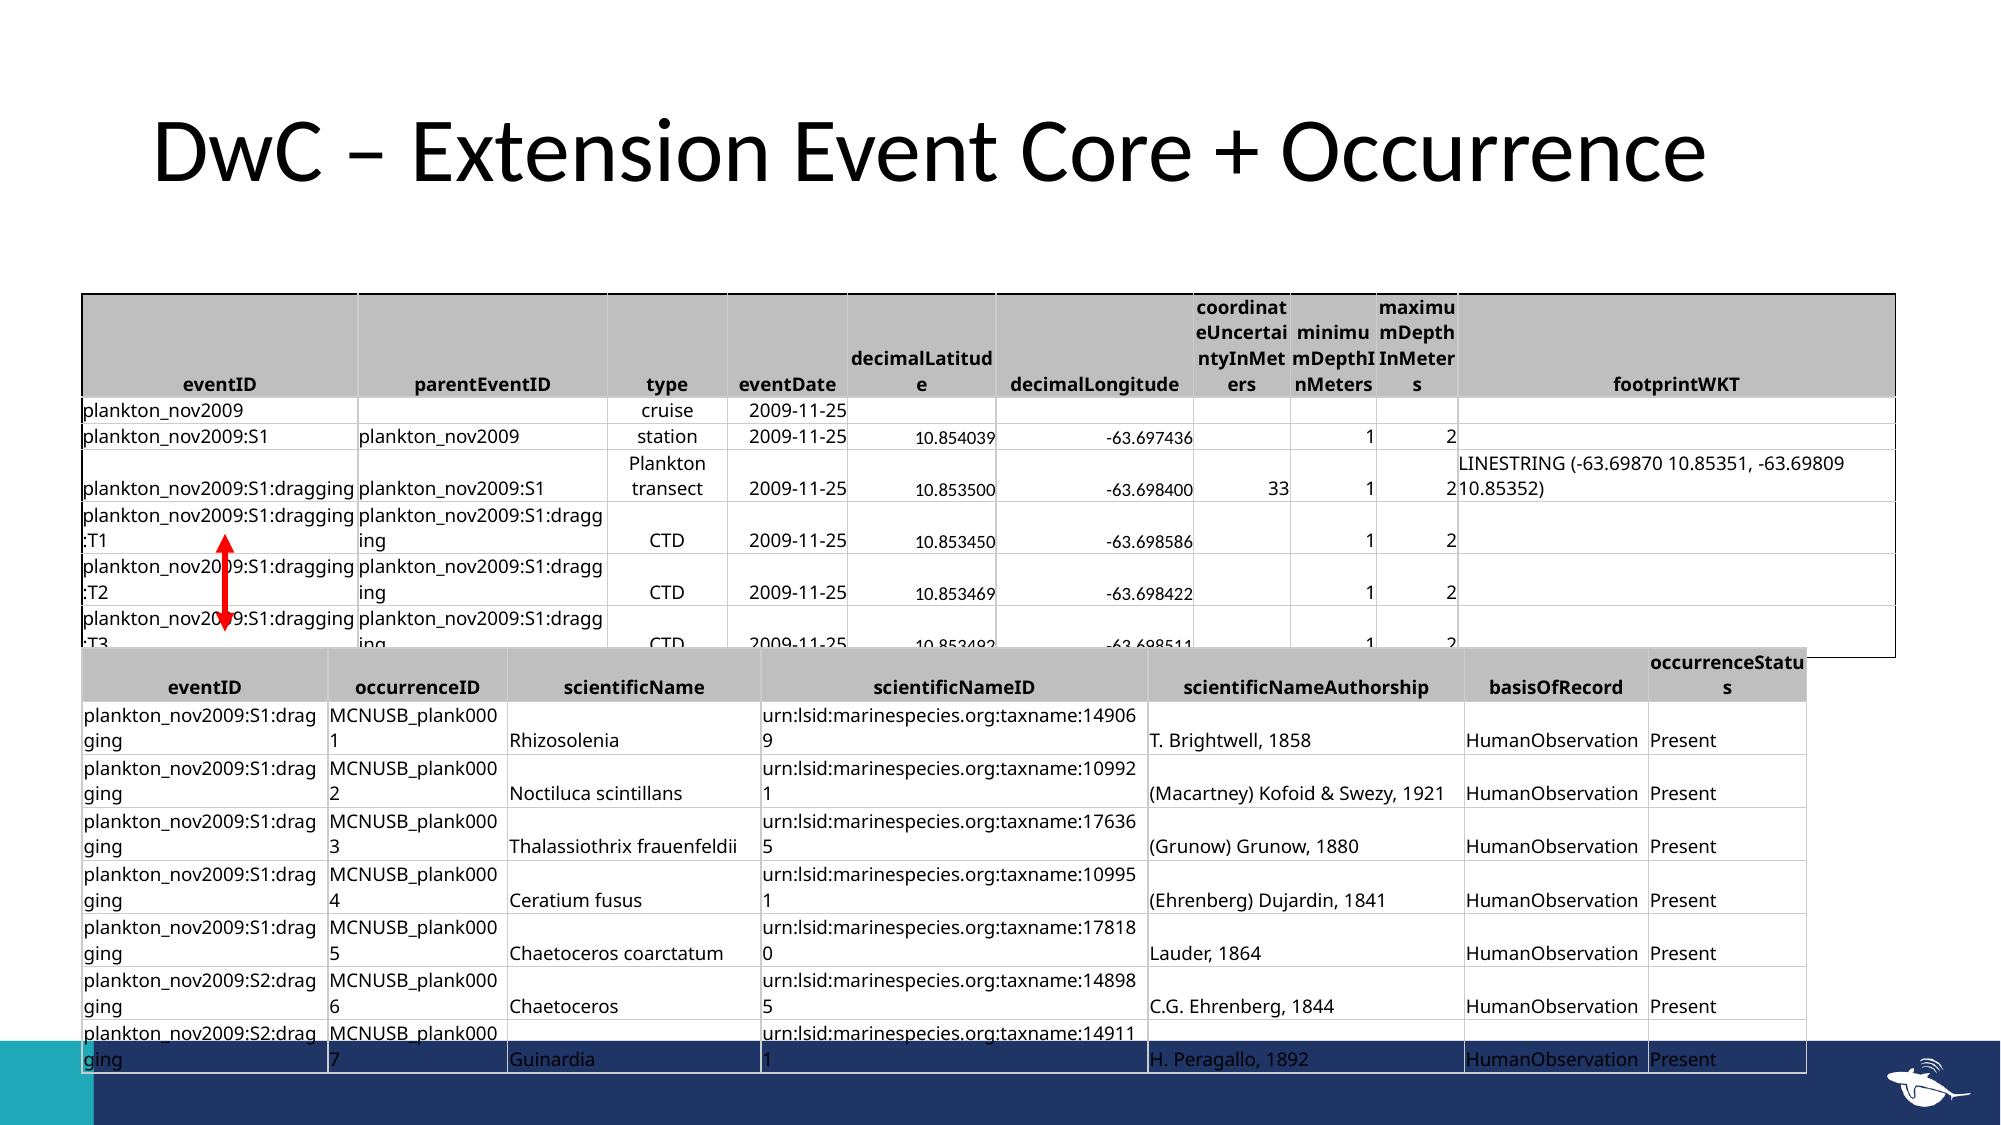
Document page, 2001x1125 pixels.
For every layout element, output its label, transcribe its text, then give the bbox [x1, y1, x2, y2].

table_cell CTD [608, 554, 727, 605]
table_cell 1 [1291, 424, 1376, 449]
table_header eventID [83, 295, 357, 396]
table_cell -63.697436 [997, 424, 1193, 449]
table_cell [1194, 424, 1290, 449]
table_header scientificNameID [762, 649, 1147, 701]
table_cell 10.853492 [848, 606, 995, 647]
table_cell plankton_nov2009:S1:dragging:T2 [83, 554, 220, 605]
table_cell Rhizosolenia [508, 702, 760, 754]
table_cell HumanObservation [1465, 967, 1648, 1019]
table_cell plankton_nov2009:S1:dragging [83, 755, 327, 807]
table_cell T. Brightwell, 1858 [1149, 702, 1464, 754]
table_header decimalLongitude [997, 295, 1193, 396]
title DwC – Extension Event Core + Occurrence [137, 43, 1876, 261]
table_cell [848, 398, 995, 423]
table_cell plankton_nov2009:S1:dragging [83, 702, 327, 754]
table_cell station [608, 424, 727, 449]
table_cell 2009-11-25 [728, 554, 847, 605]
table_cell Guinardia [508, 1020, 760, 1072]
table_cell 2009-11-25 [728, 398, 847, 423]
table_cell MCNUSB_plank0002 [329, 755, 507, 807]
table_cell (Ehrenberg) Dujardin, 1841 [1149, 861, 1464, 913]
table_cell 33 [1194, 450, 1290, 501]
table_cell Present [1649, 702, 1806, 754]
table_cell plankton_nov2009 [83, 398, 357, 423]
table_header minimumDepthInMeters [1291, 295, 1376, 396]
table_header type [608, 295, 727, 396]
table_cell [359, 398, 607, 423]
picture [0, 0, 2001, 1125]
table_cell CTD [608, 606, 727, 647]
table_cell MCNUSB_plank0001 [329, 702, 507, 754]
table_header parentEventID [359, 295, 607, 396]
table_cell plankton_nov2009:S1:dragging:T2 [229, 554, 357, 605]
table_header eventDate [728, 295, 847, 396]
table_cell Present [1649, 967, 1806, 1019]
table_cell -63.698586 [997, 502, 1193, 553]
table_cell Plankton transect [608, 450, 727, 501]
table_cell 1 [1291, 554, 1376, 605]
table_cell 2 [1377, 424, 1457, 449]
table_cell cruise [608, 398, 727, 423]
table_cell 2009-11-25 [728, 502, 847, 553]
table_cell 1 [1291, 606, 1376, 647]
table_cell urn:lsid:marinespecies.org:taxname:109951 [762, 861, 1147, 913]
table_cell MCNUSB_plank0005 [329, 914, 507, 966]
table_cell Chaetoceros [508, 967, 760, 1019]
table_cell (Macartney) Kofoid & Swezy, 1921 [1149, 755, 1464, 807]
table_cell Ceratium fusus [508, 861, 760, 913]
table_cell HumanObservation [1465, 914, 1648, 966]
table_cell 2 [1377, 554, 1457, 605]
table_cell C.G. Ehrenberg, 1844 [1149, 967, 1464, 1019]
table_cell 1 [1291, 450, 1376, 501]
table_cell plankton_nov2009:S1:dragging [359, 502, 607, 553]
table_cell -63.698511 [997, 606, 1193, 647]
table_cell CTD [608, 502, 727, 553]
table_cell -63.698400 [997, 450, 1193, 501]
table_cell Chaetoceros coarctatum [508, 914, 760, 966]
table_cell [1459, 606, 1895, 657]
table_cell plankton_nov2009:S1 [359, 450, 607, 501]
table_cell Thalassiothrix frauenfeldii [508, 808, 760, 860]
table_cell [1459, 554, 1895, 605]
table_header footprintWKT [1459, 295, 1895, 396]
table_cell [1459, 502, 1895, 553]
table_cell MCNUSB_plank0004 [329, 861, 507, 913]
table_cell Present [1649, 1020, 1806, 1072]
table_cell Present [1649, 755, 1806, 807]
table_cell HumanObservation [1465, 702, 1648, 754]
table_cell 2009-11-25 [728, 450, 847, 501]
table_cell plankton_nov2009:S2:dragging [83, 1020, 327, 1072]
table_cell plankton_nov2009:S1:dragging:T1 [83, 502, 357, 553]
table_cell 2 [1377, 502, 1457, 553]
table_cell MCNUSB_plank0006 [329, 967, 507, 1019]
table_cell MCNUSB_plank0007 [329, 1020, 507, 1072]
table_cell urn:lsid:marinespecies.org:taxname:149069 [762, 702, 1147, 754]
table_header occurrenceStatus [1649, 649, 1806, 701]
table_header basisOfRecord [1465, 649, 1648, 701]
table_cell Present [1649, 808, 1806, 860]
table_cell plankton_nov2009 [359, 424, 607, 449]
table_cell H. Peragallo, 1892 [1149, 1020, 1464, 1072]
table_cell [997, 398, 1193, 423]
table_cell 2 [1377, 450, 1457, 501]
table_cell 10.853500 [848, 450, 995, 501]
table_cell HumanObservation [1465, 1020, 1648, 1072]
table_cell plankton_nov2009:S1:dragging [83, 861, 327, 913]
table_cell HumanObservation [1465, 861, 1648, 913]
table_cell 1 [1291, 502, 1376, 553]
table_cell [1194, 502, 1290, 553]
table_cell LINESTRING (-63.69870 10.85351, -63.69809 10.85352) [1459, 450, 1895, 501]
table_header occurrenceID [329, 649, 507, 701]
table_cell urn:lsid:marinespecies.org:taxname:149111 [762, 1020, 1147, 1072]
table_cell (Grunow) Grunow, 1880 [1149, 808, 1464, 860]
table_cell [1194, 398, 1290, 423]
table_cell Noctiluca scintillans [508, 755, 760, 807]
table_cell Lauder, 1864 [1149, 914, 1464, 966]
table_cell -63.698422 [997, 554, 1193, 605]
table_cell plankton_nov2009:S1:dragging [83, 450, 357, 501]
table_cell MCNUSB_plank0003 [329, 808, 507, 860]
table_cell 10.853450 [848, 502, 995, 553]
table_header scientificNameAuthorship [1149, 649, 1464, 701]
table_cell 2 [1377, 606, 1457, 647]
table_cell urn:lsid:marinespecies.org:taxname:148985 [762, 967, 1147, 1019]
table_cell plankton_nov2009:S1 [83, 424, 357, 449]
table_cell [1377, 398, 1457, 423]
table_cell plankton_nov2009:S1:dragging [359, 554, 607, 605]
table_cell plankton_nov2009:S1:dragging:T3 [83, 606, 357, 647]
table_cell plankton_nov2009:S1:dragging [83, 808, 327, 860]
table_cell 2009-11-25 [728, 424, 847, 449]
table_cell urn:lsid:marinespecies.org:taxname:109921 [762, 755, 1147, 807]
table_cell [1459, 424, 1895, 449]
table_cell plankton_nov2009:S2:dragging [83, 967, 327, 1019]
table_cell urn:lsid:marinespecies.org:taxname:178180 [762, 914, 1147, 966]
table_cell [1459, 398, 1895, 423]
table_cell plankton_nov2009:S1:dragging [83, 914, 327, 966]
table_cell [1291, 398, 1376, 423]
table_cell HumanObservation [1465, 808, 1648, 860]
table_cell [1194, 554, 1290, 605]
table_cell Present [1649, 914, 1806, 966]
table_cell plankton_nov2009:S1:dragging [359, 606, 607, 647]
table_cell 10.854039 [848, 424, 995, 449]
table_cell urn:lsid:marinespecies.org:taxname:176365 [762, 808, 1147, 860]
table_header eventID [83, 649, 327, 701]
table_cell HumanObservation [1465, 755, 1648, 807]
table_header coordinateUncertaintyInMeters [1194, 295, 1290, 396]
table_cell [1194, 606, 1290, 647]
table_cell 2009-11-25 [728, 606, 847, 647]
table_header scientificName [508, 649, 760, 701]
table_cell 10.853469 [848, 554, 995, 605]
table_header maximumDepthInMeters [1377, 295, 1457, 396]
table_cell Present [1649, 861, 1806, 913]
table_header decimalLatitude [848, 295, 995, 396]
